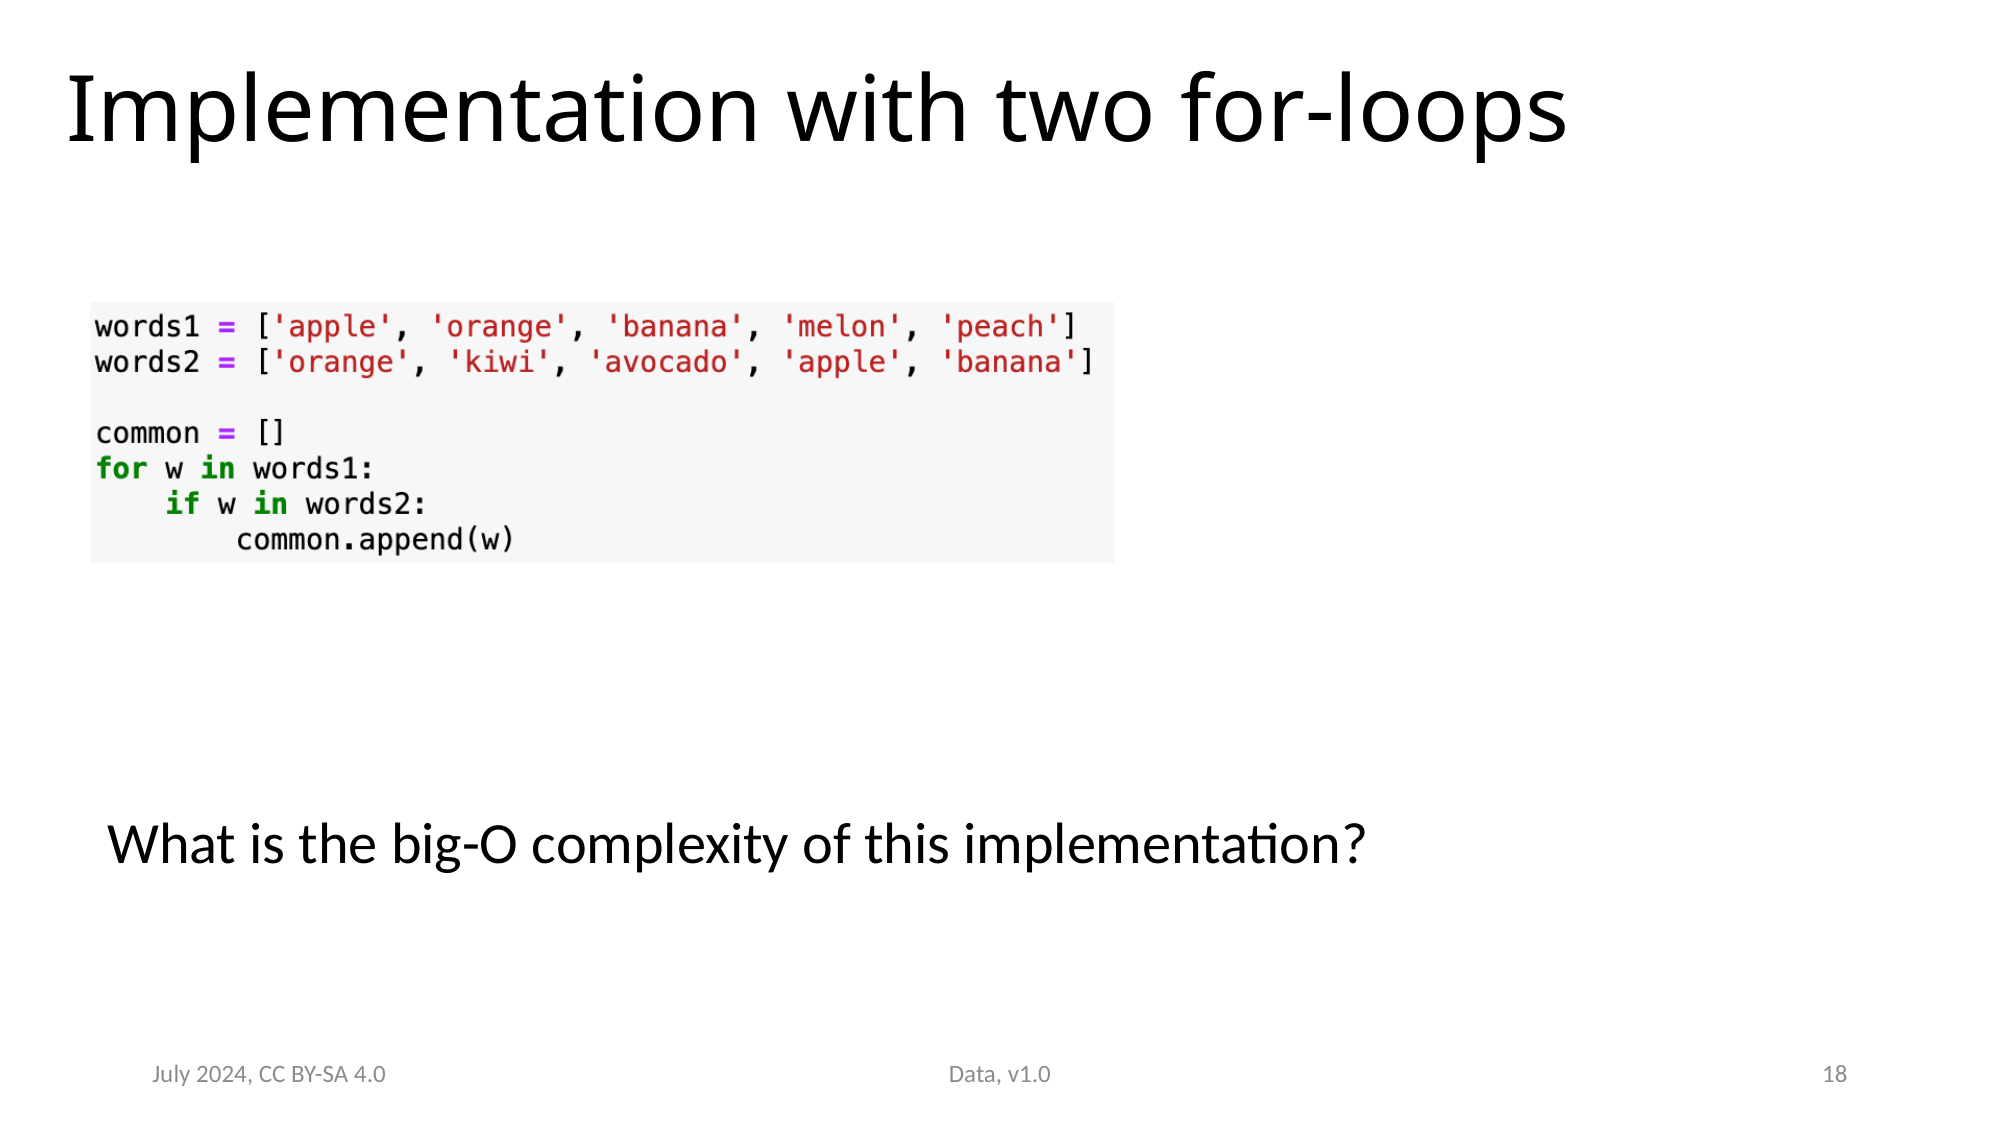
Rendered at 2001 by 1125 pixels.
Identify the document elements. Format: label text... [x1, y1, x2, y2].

slide_number 18 [1412, 1042, 1863, 1103]
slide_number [137, 1042, 588, 1103]
picture [90, 301, 1114, 563]
title Implementation with two for-loops [66, 37, 1922, 186]
text_box What is the big-O complexity of this implementation? [92, 797, 1688, 883]
footer Data, v1.0 [662, 1042, 1338, 1103]
